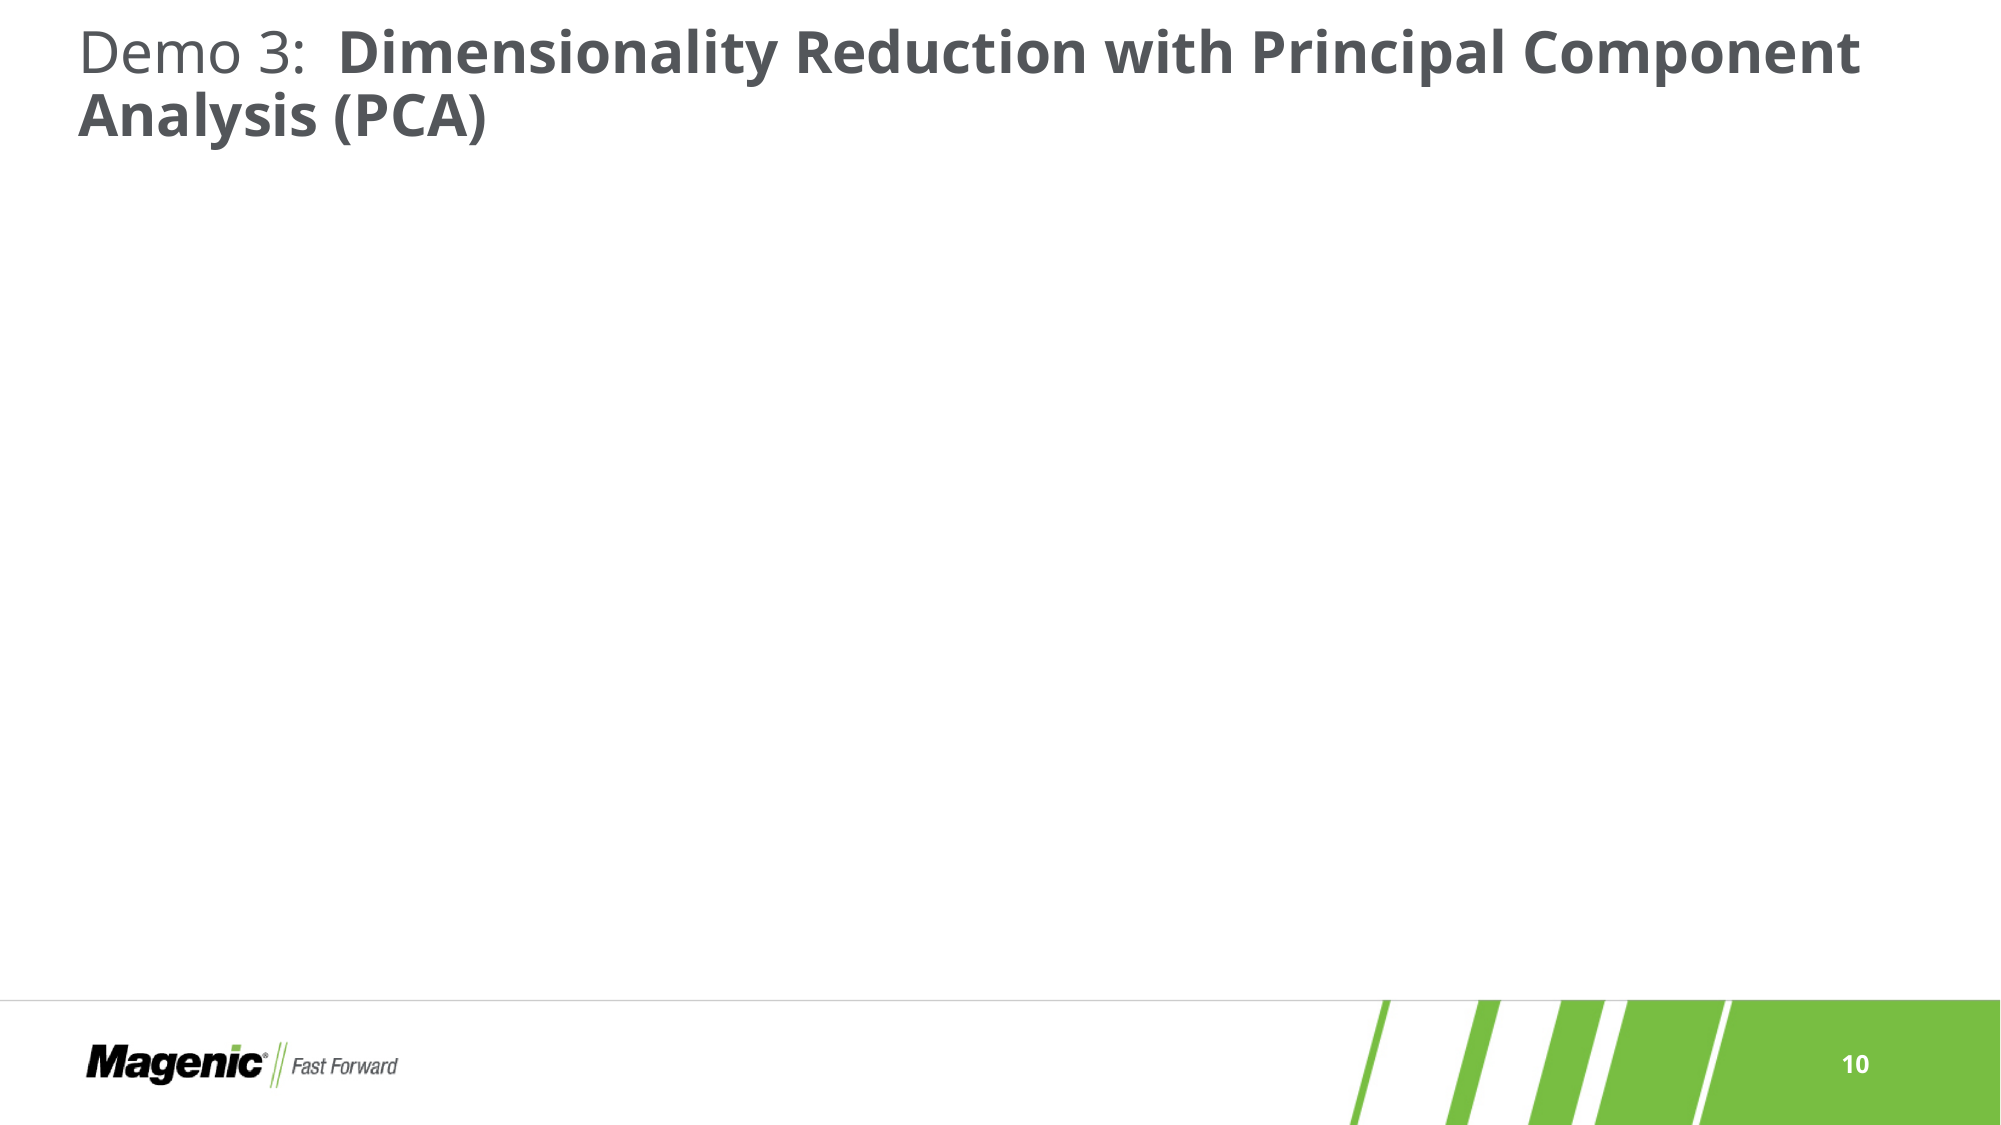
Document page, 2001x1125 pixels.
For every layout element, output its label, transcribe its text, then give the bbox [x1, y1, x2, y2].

picture [0, 0, 2001, 1125]
title Demo 3: Dimensionality Reduction with Principal Component Analysis (PCA) [63, 41, 1938, 131]
